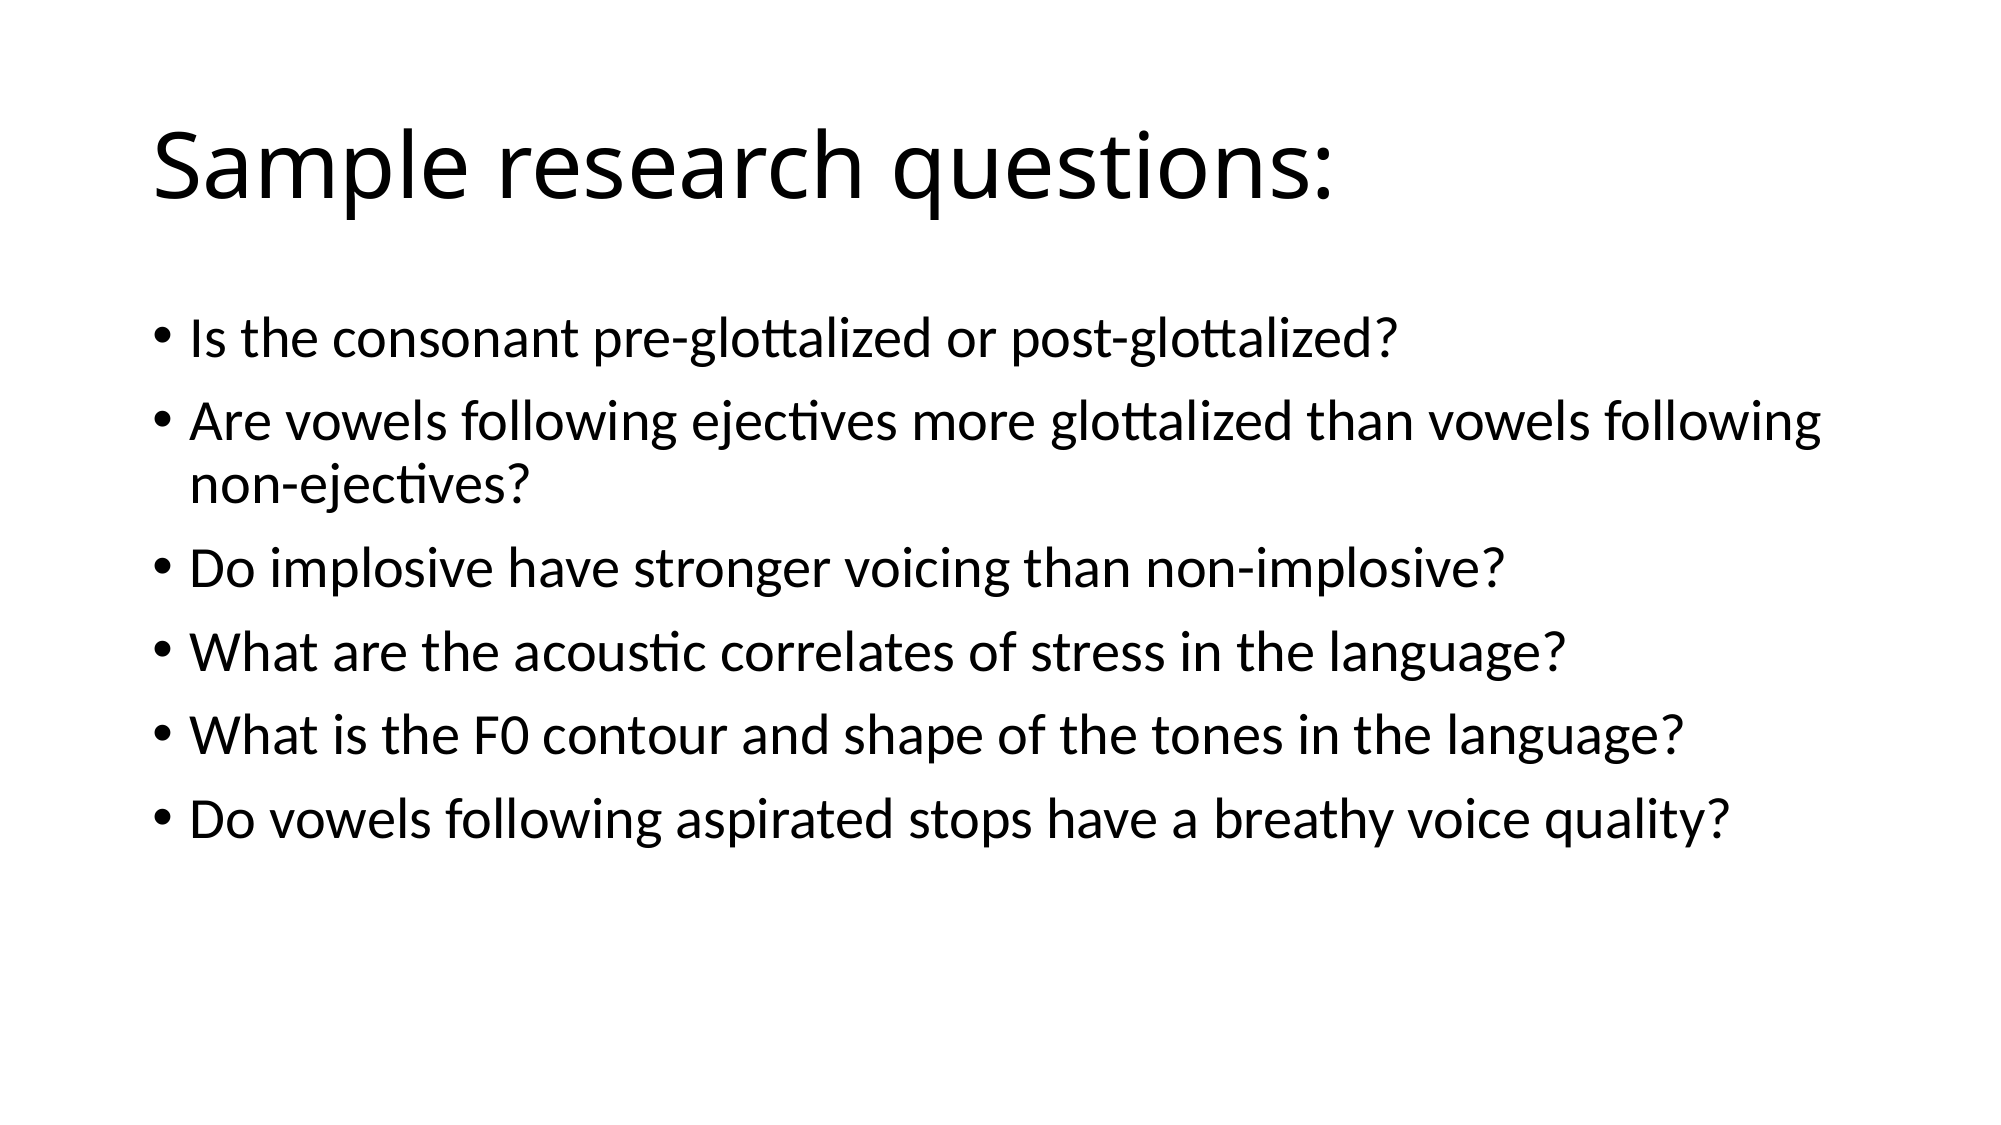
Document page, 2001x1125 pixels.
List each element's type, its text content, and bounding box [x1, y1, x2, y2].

list Is the consonant pre-glottalized or post-glottalized? Are vowels following ejectives more glottalized than vowels following non-ejectives? Do implosive have stronger voicing than non-implosive? What are the acoustic correlates of stress in the language? What is the F0 contour and shape of the tones in the language? Do vowels following aspirated stops have a breathy voice quality? [137, 299, 1935, 1066]
title Sample research questions: [137, 59, 1863, 278]
